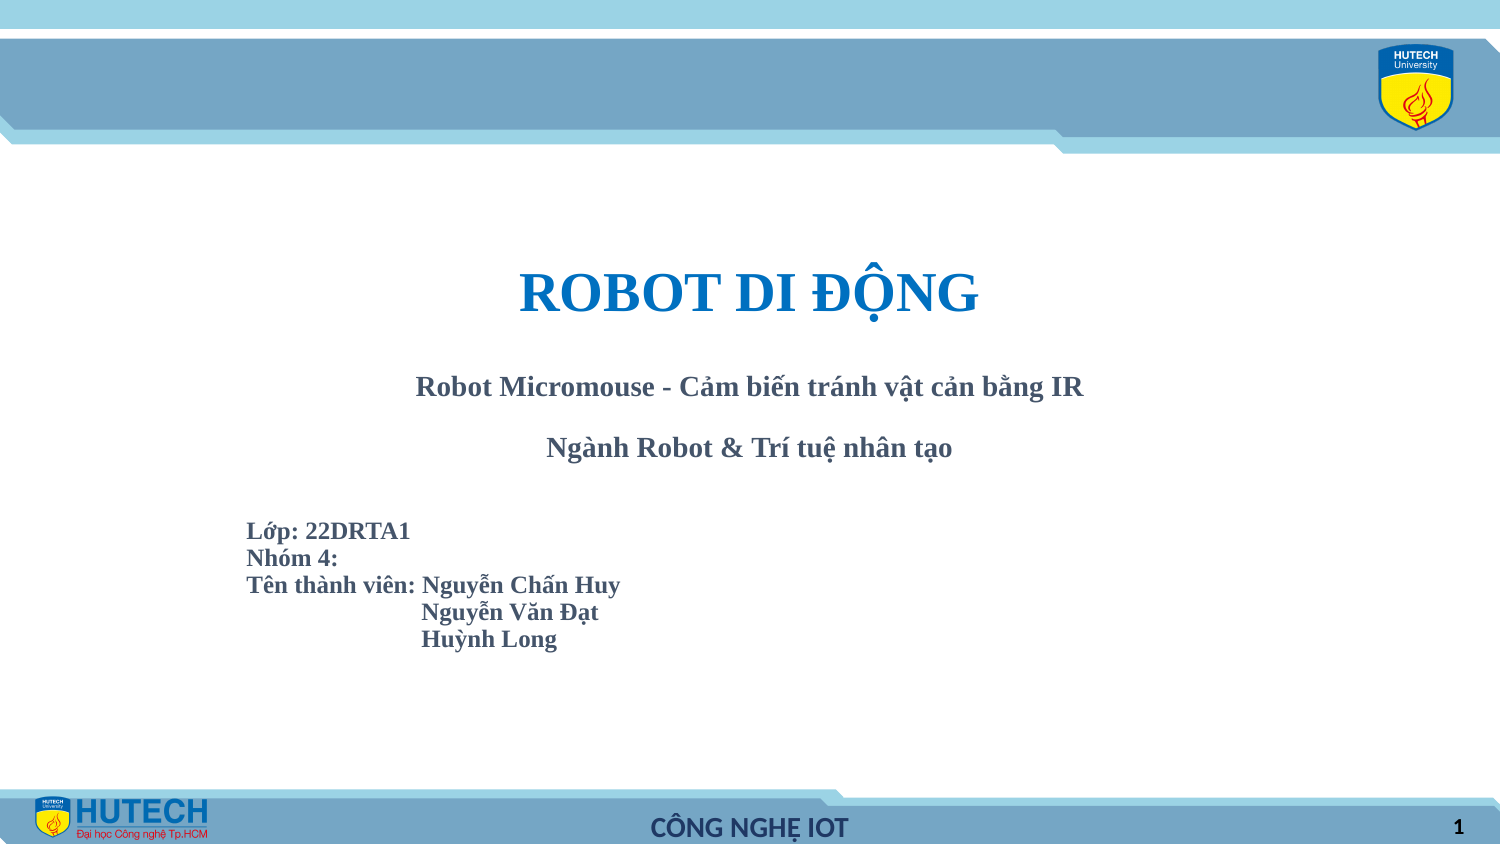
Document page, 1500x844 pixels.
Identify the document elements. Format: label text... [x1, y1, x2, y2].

slide_number ‹#› [1138, 803, 1476, 844]
text_box ROBOT DI ĐỘNG [167, 249, 1333, 328]
text_box Lớp: 22DRTA1 Nhóm 4: Tên thành viên: Nguyễn Chấn Huy Nguyễn Văn Đạt Huỳnh Long [235, 506, 1265, 743]
picture [1340, 44, 1492, 132]
text_box Ngành Robot & Trí tuệ nhân tạo [499, 417, 1001, 456]
text_box Robot Micromouse - Cảm biến tránh vật cản bằng IR [345, 356, 1155, 447]
picture [23, 786, 219, 844]
